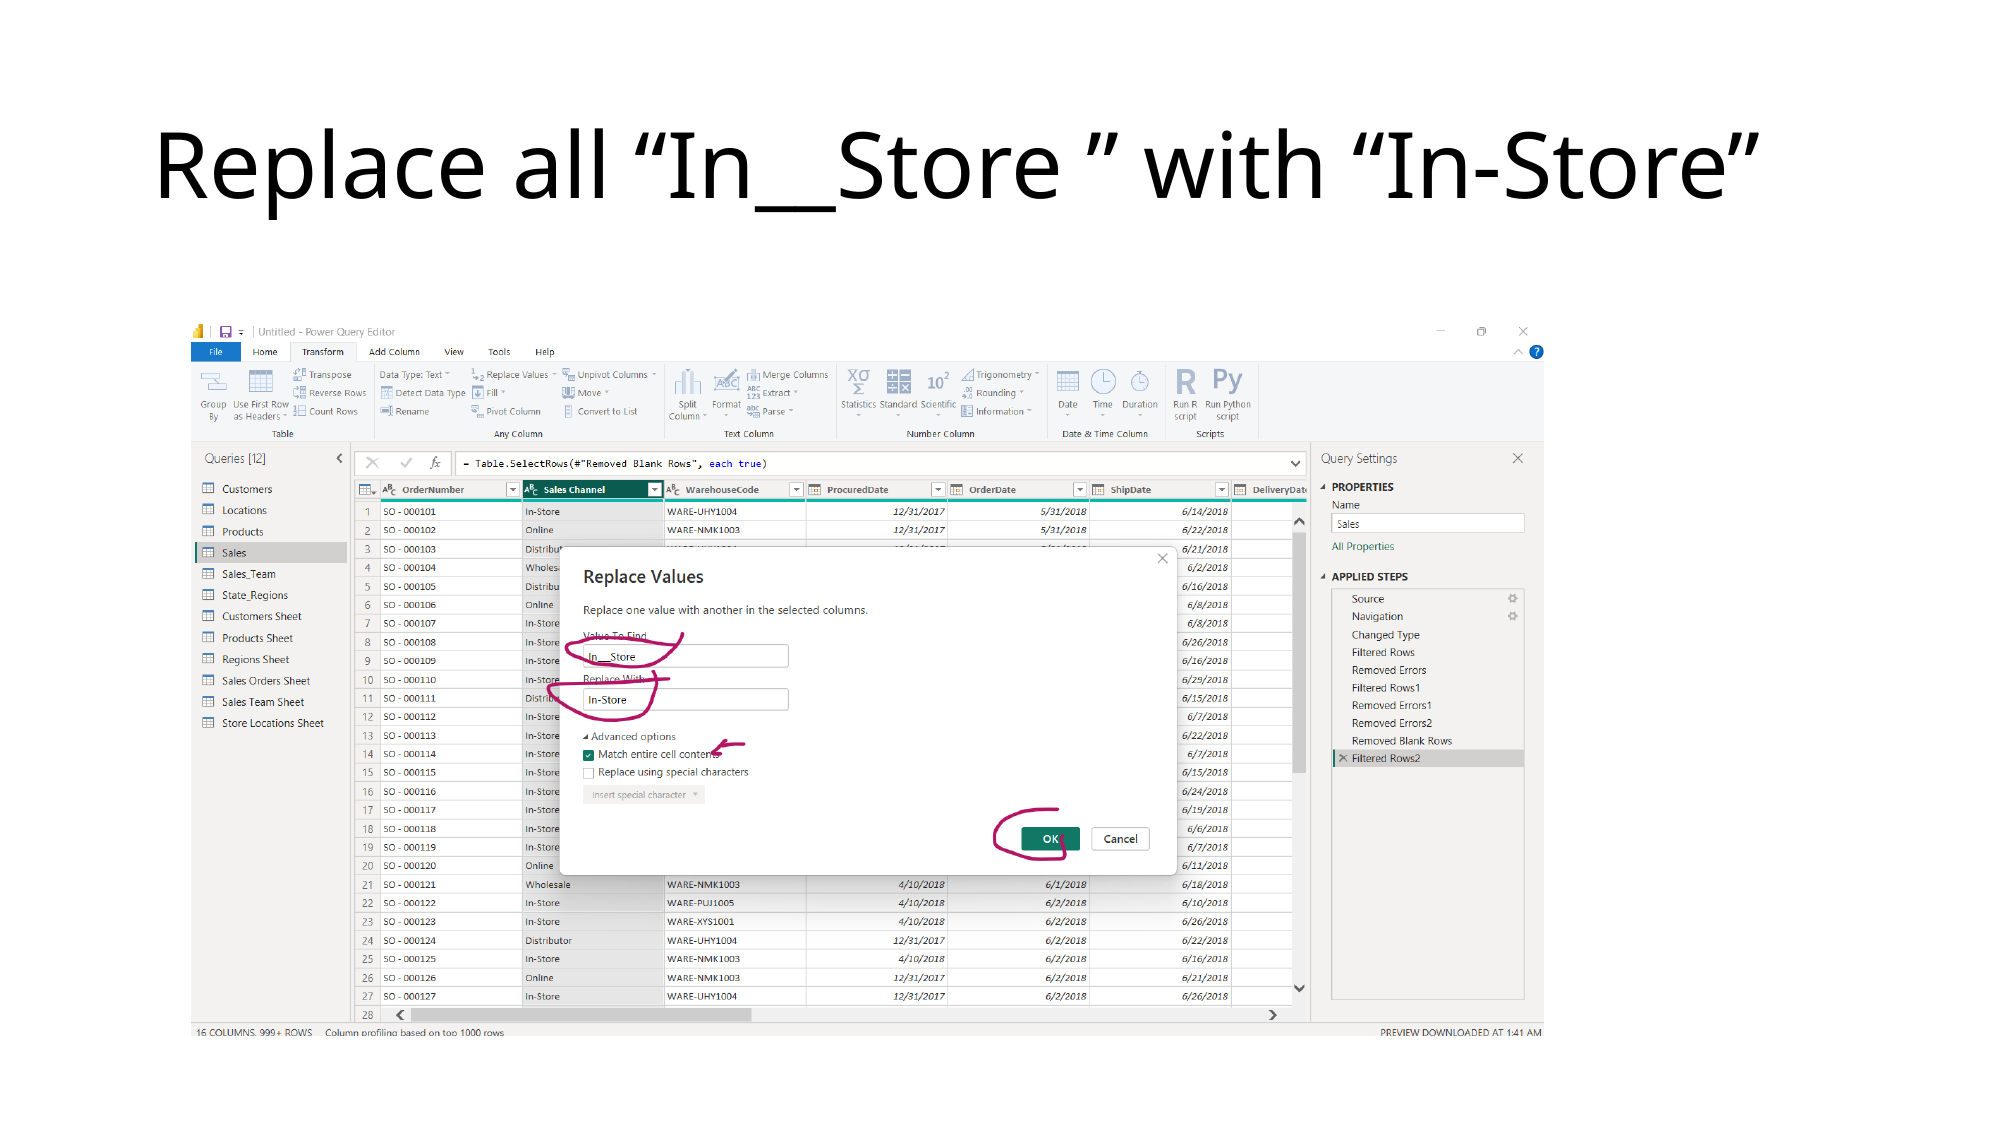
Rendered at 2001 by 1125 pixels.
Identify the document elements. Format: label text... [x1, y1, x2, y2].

title Replace all “In__Store ” with “In-Store” [137, 59, 1863, 278]
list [191, 321, 1544, 1036]
